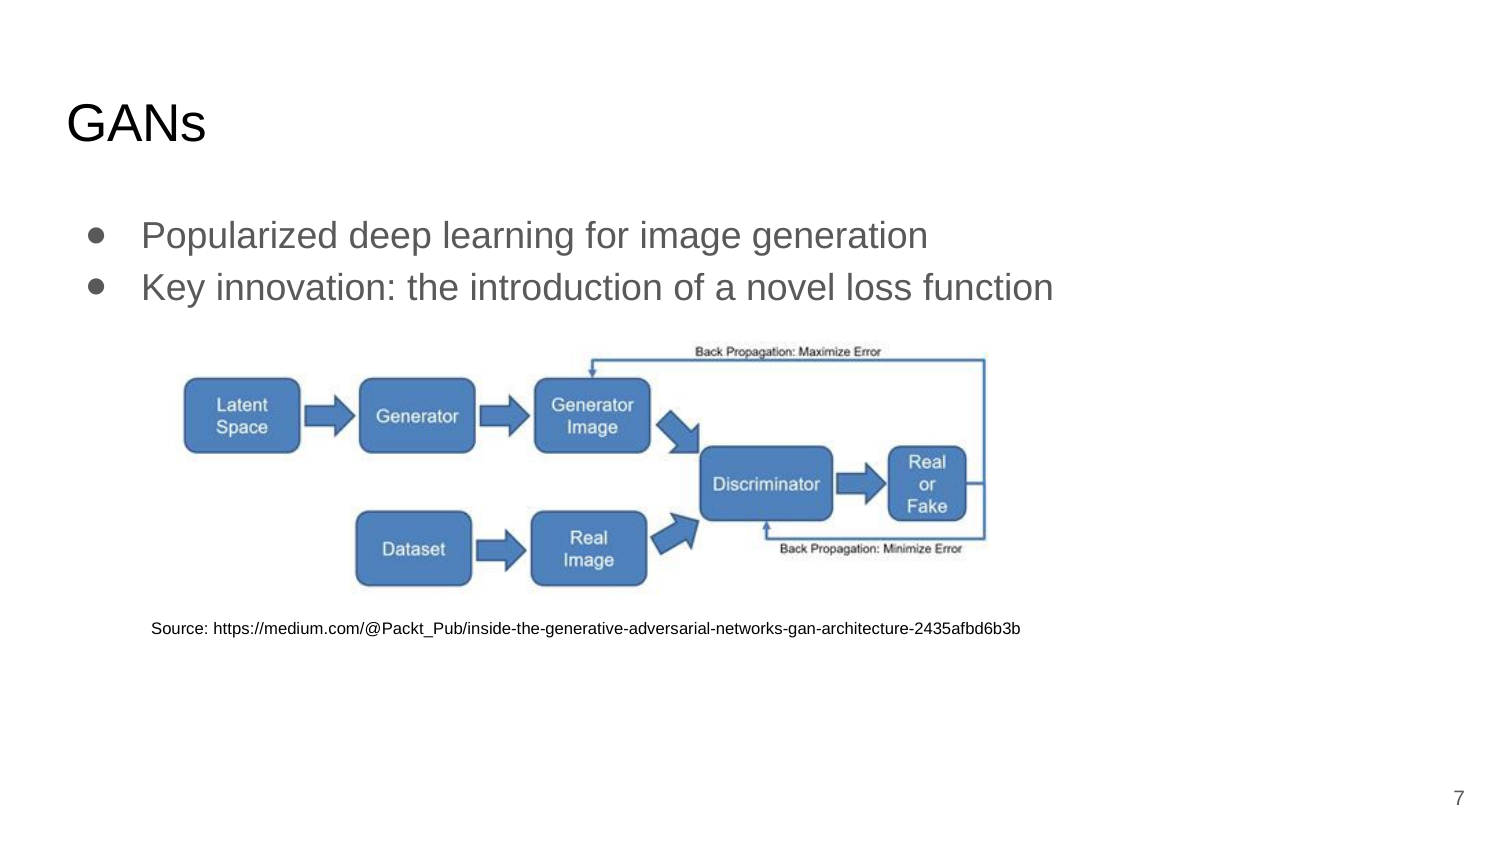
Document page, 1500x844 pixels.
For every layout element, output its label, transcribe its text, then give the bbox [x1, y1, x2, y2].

title GANs [51, 72, 1449, 167]
list Popularized deep learning for image generation Key innovation: the introduction of a novel loss function [51, 189, 1449, 750]
picture [175, 330, 1002, 609]
slide_number ‹#› [1389, 764, 1480, 830]
text_box Source: https://medium.com/@Packt_Pub/inside-the-generative-adversarial-networks-gan-architecture-2435afbd6b3b [135, 607, 1041, 648]
